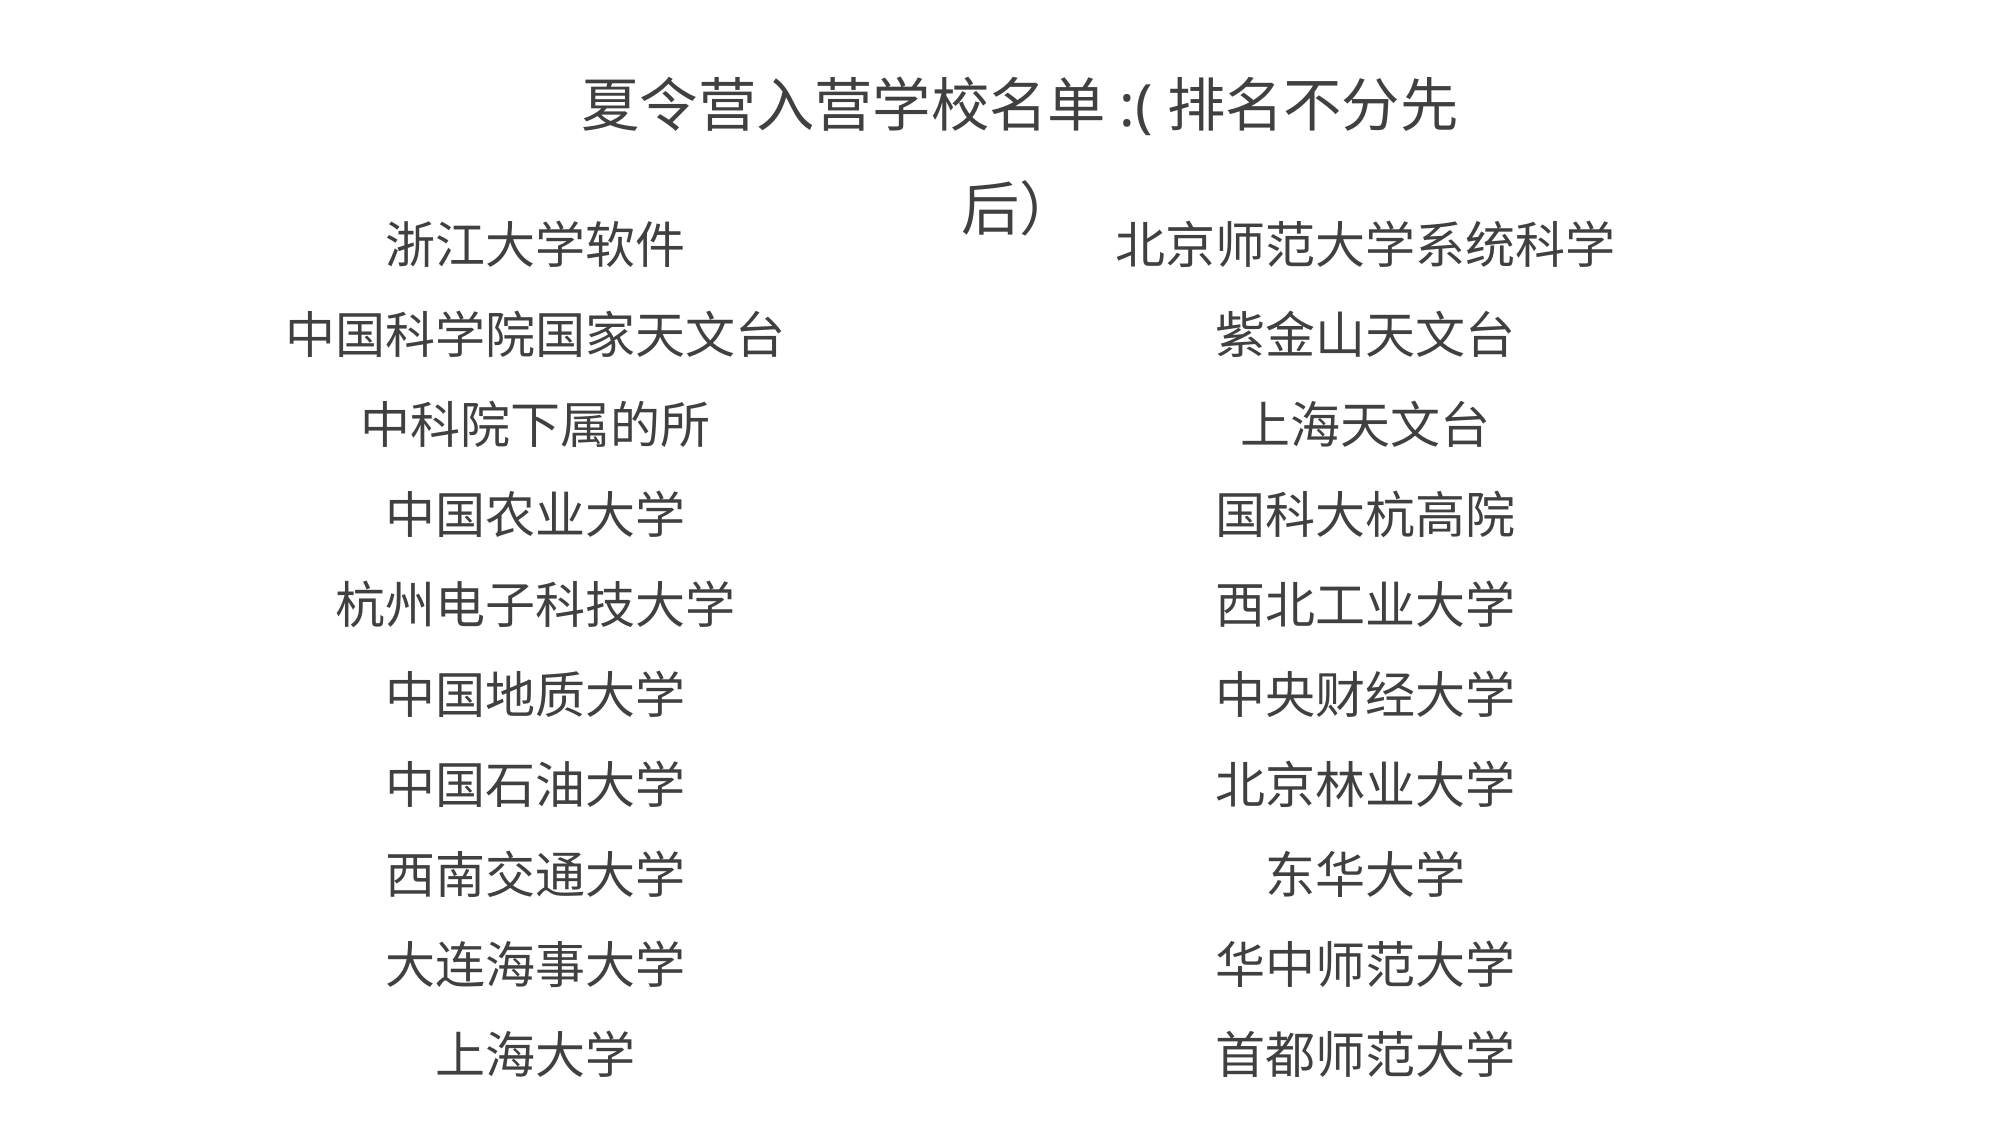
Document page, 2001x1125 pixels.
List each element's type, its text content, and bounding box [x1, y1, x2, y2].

text_box 北京师范大学系统科学 紫金山天文台 上海天文台 国科大杭高院 西北工业大学 中央财经大学 北京林业大学 东华大学 华中师范大学 首都师范大学 [1052, 377, 1679, 1100]
text_box 夏令营入营学校名单:(排名不分先后） [519, 25, 1520, 250]
text_box 浙江大学软件 中国科学院国家天文台 中科院下属的所 中国农业大学 杭州电子科技大学 中国地质大学 中国石油大学 西南交通大学 大连海事大学 上海大学 [233, 347, 839, 1100]
